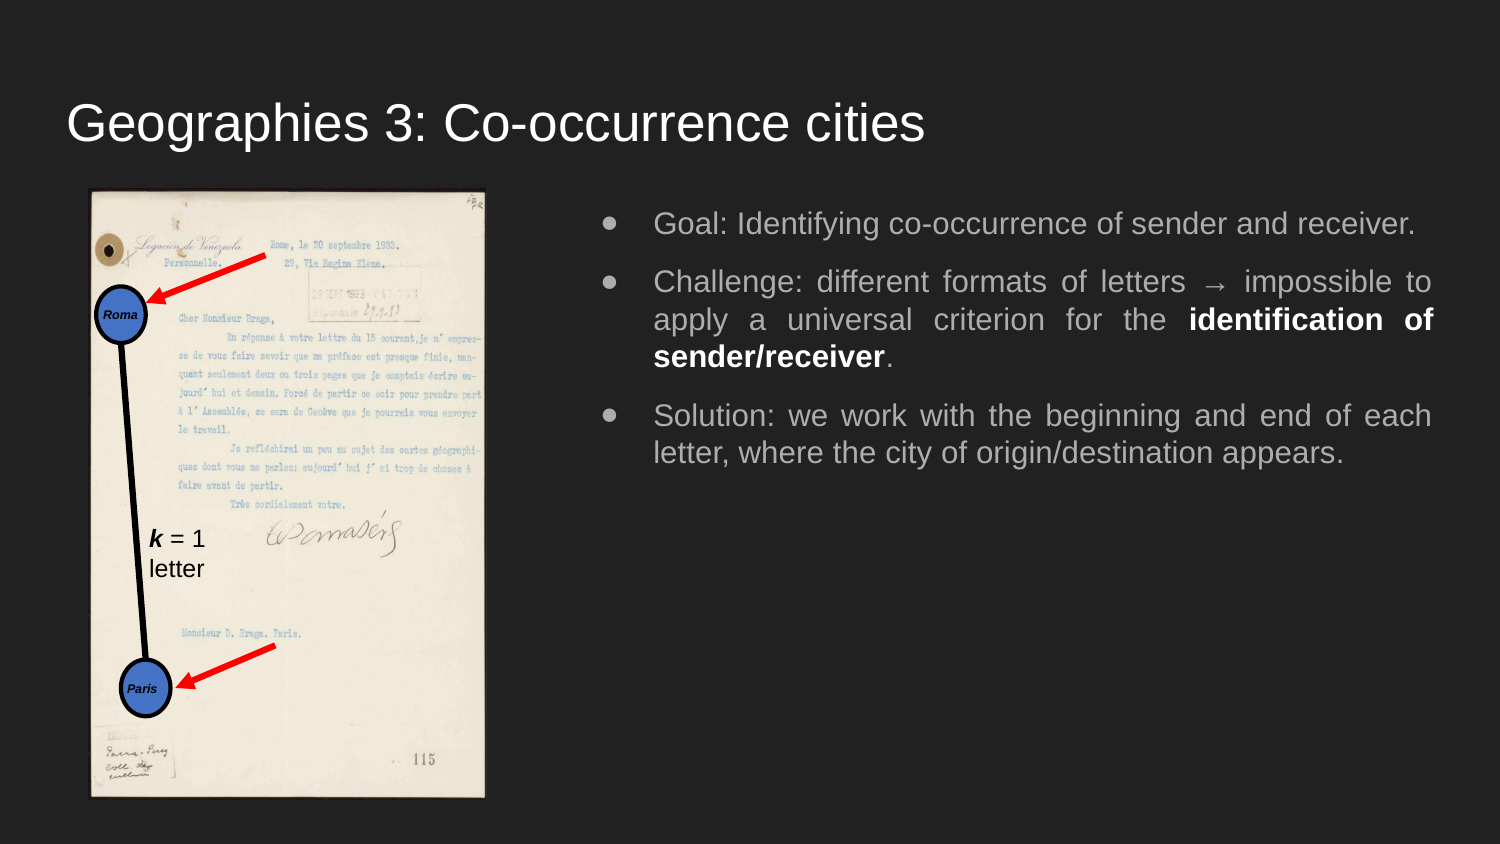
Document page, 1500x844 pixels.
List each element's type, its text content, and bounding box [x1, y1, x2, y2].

picture [88, 188, 487, 800]
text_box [120, 342, 146, 660]
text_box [175, 645, 276, 689]
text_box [145, 254, 266, 303]
list Goal: Identifying co-occurrence of sender and receiver. Challenge: different formats of letters → impossible to apply a universal criterion for the identification of sender/receiver. Solution: we work with the beginning and end of each letter, where the city of origin/destination appears. [563, 188, 1449, 750]
title Geographies 3: Co-occurrence cities [51, 72, 1449, 167]
